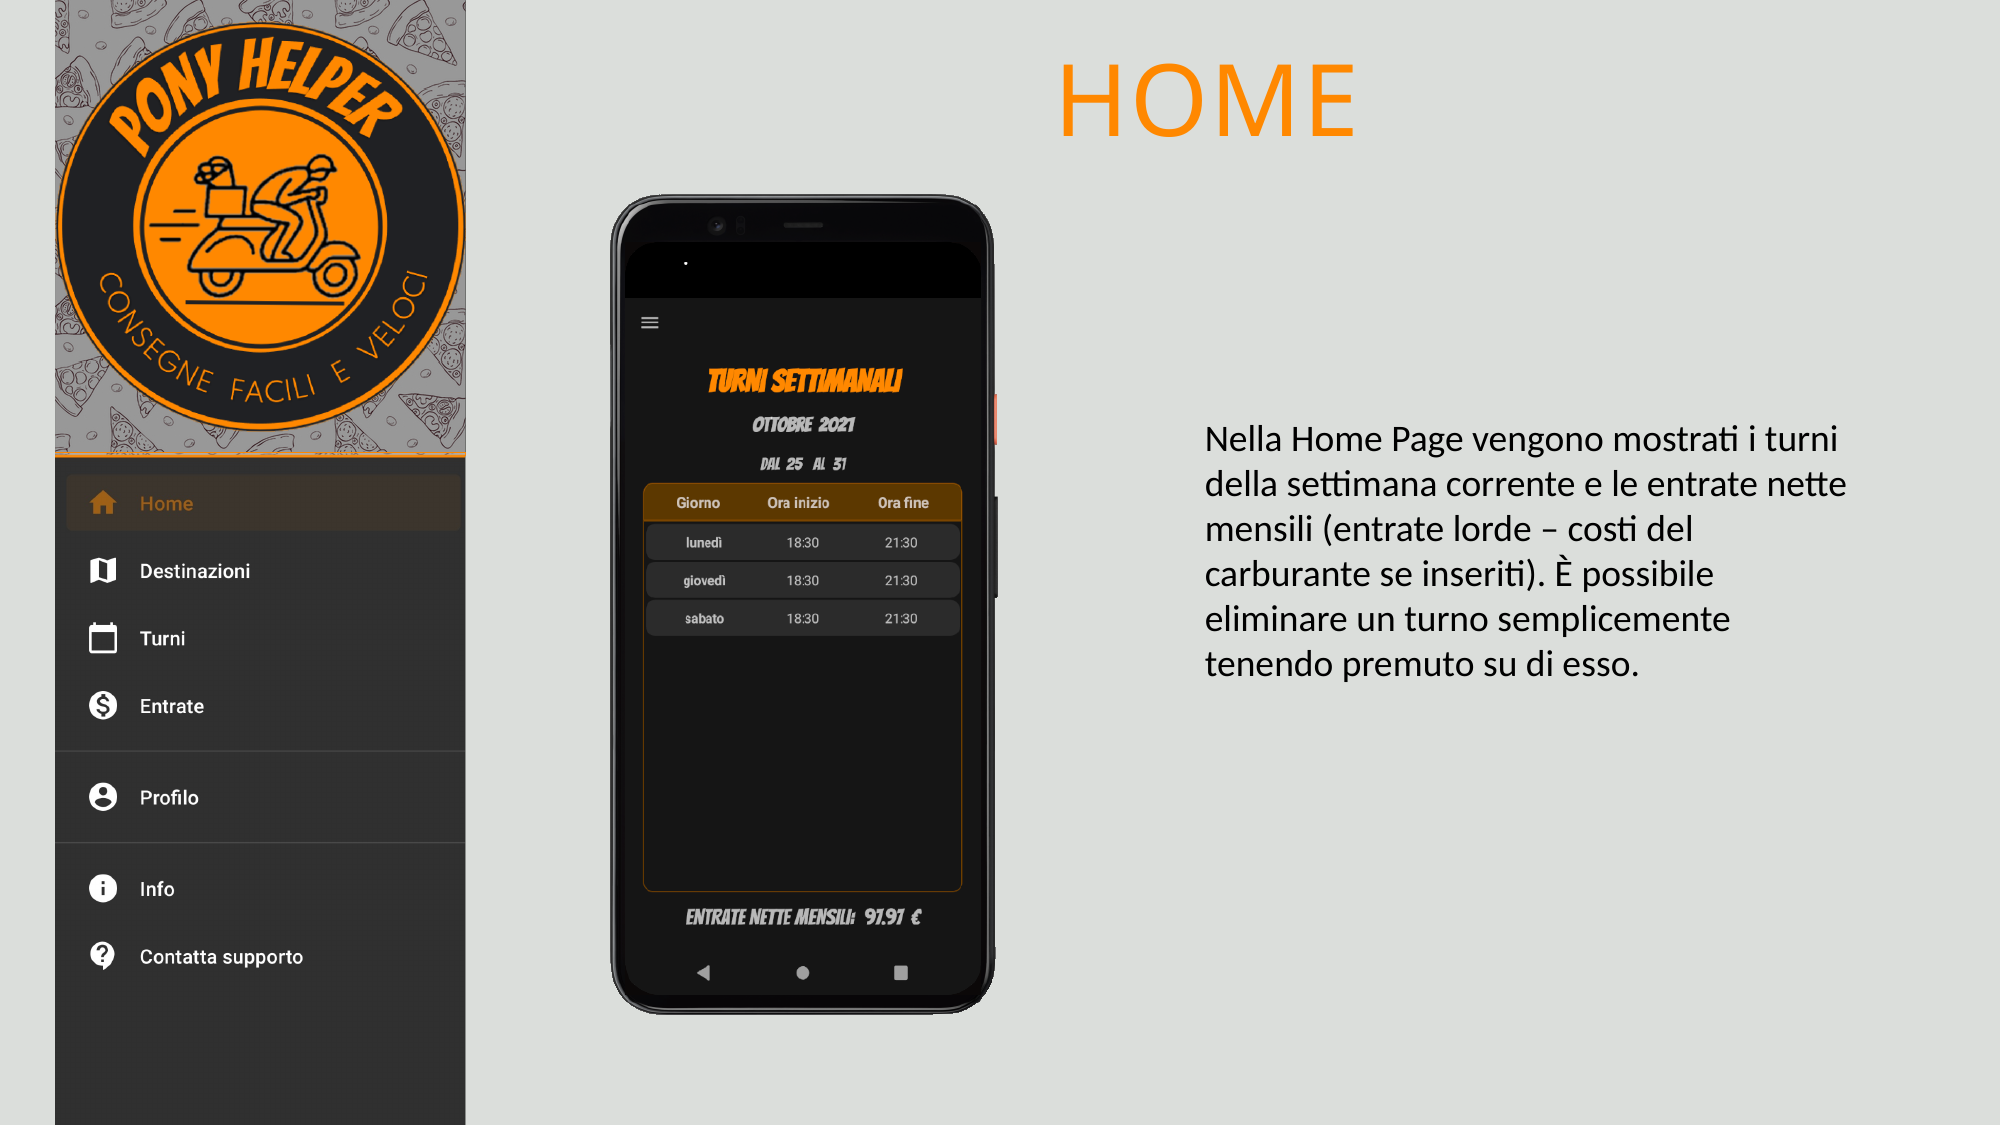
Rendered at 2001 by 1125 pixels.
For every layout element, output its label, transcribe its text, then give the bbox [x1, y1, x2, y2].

text_box Nella Home Page vengono mostrati i turni della settimana corrente e le entrate nette mensili (entrate lorde – costi del carburante se inseriti). È possibile eliminare un turno semplicemente tenendo premuto su di esso. [1189, 406, 1866, 692]
picture [589, 185, 1000, 1022]
picture [55, 0, 466, 1125]
text_box HOME [501, 21, 1912, 186]
